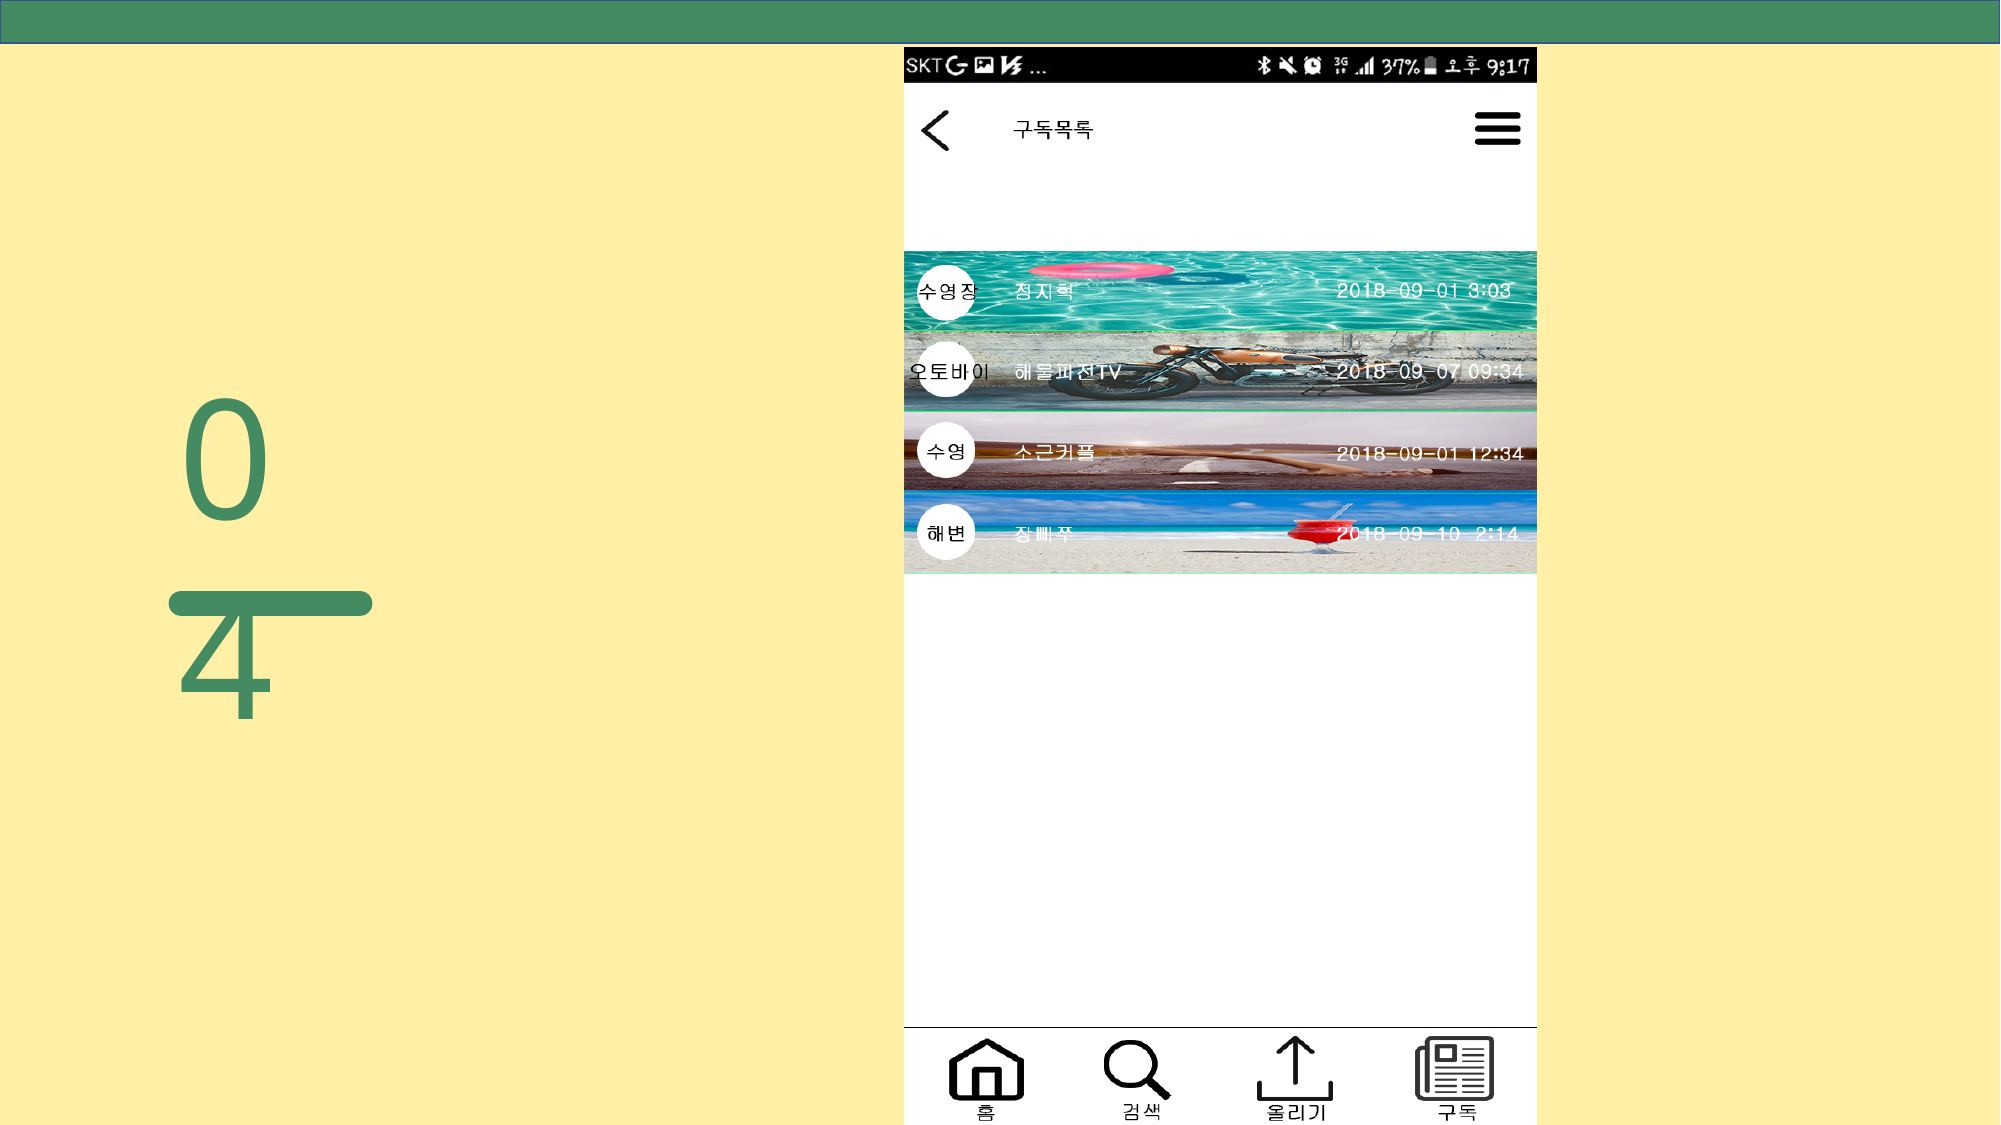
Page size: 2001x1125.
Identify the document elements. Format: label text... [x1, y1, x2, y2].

text_box 04 [163, 345, 384, 760]
text_box [0, 0, 2000, 44]
picture [904, 47, 1537, 1125]
